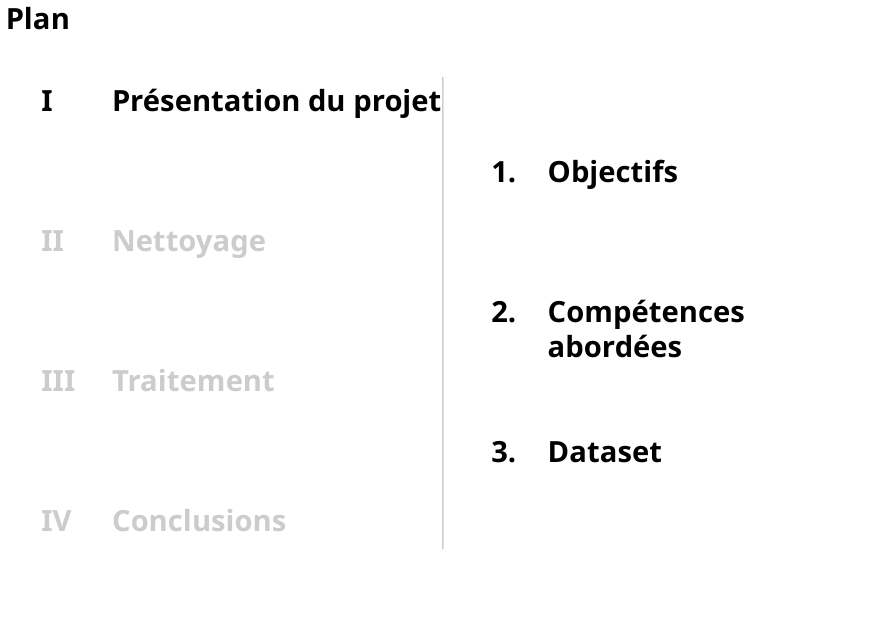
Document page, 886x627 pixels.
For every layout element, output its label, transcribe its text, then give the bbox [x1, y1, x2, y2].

text_box Présentation du projet Nettoyage Traitement Conclusions [106, 82, 442, 538]
text_box I II III IV [35, 82, 106, 161]
text_box Présentation du projet Nettoyage Traitement Conclusions [444, 82, 834, 538]
text_box Objectifs Compétences abordées Dataset [485, 153, 851, 469]
text_box Plan [0, 0, 523, 35]
text_box [25, 161, 428, 577]
